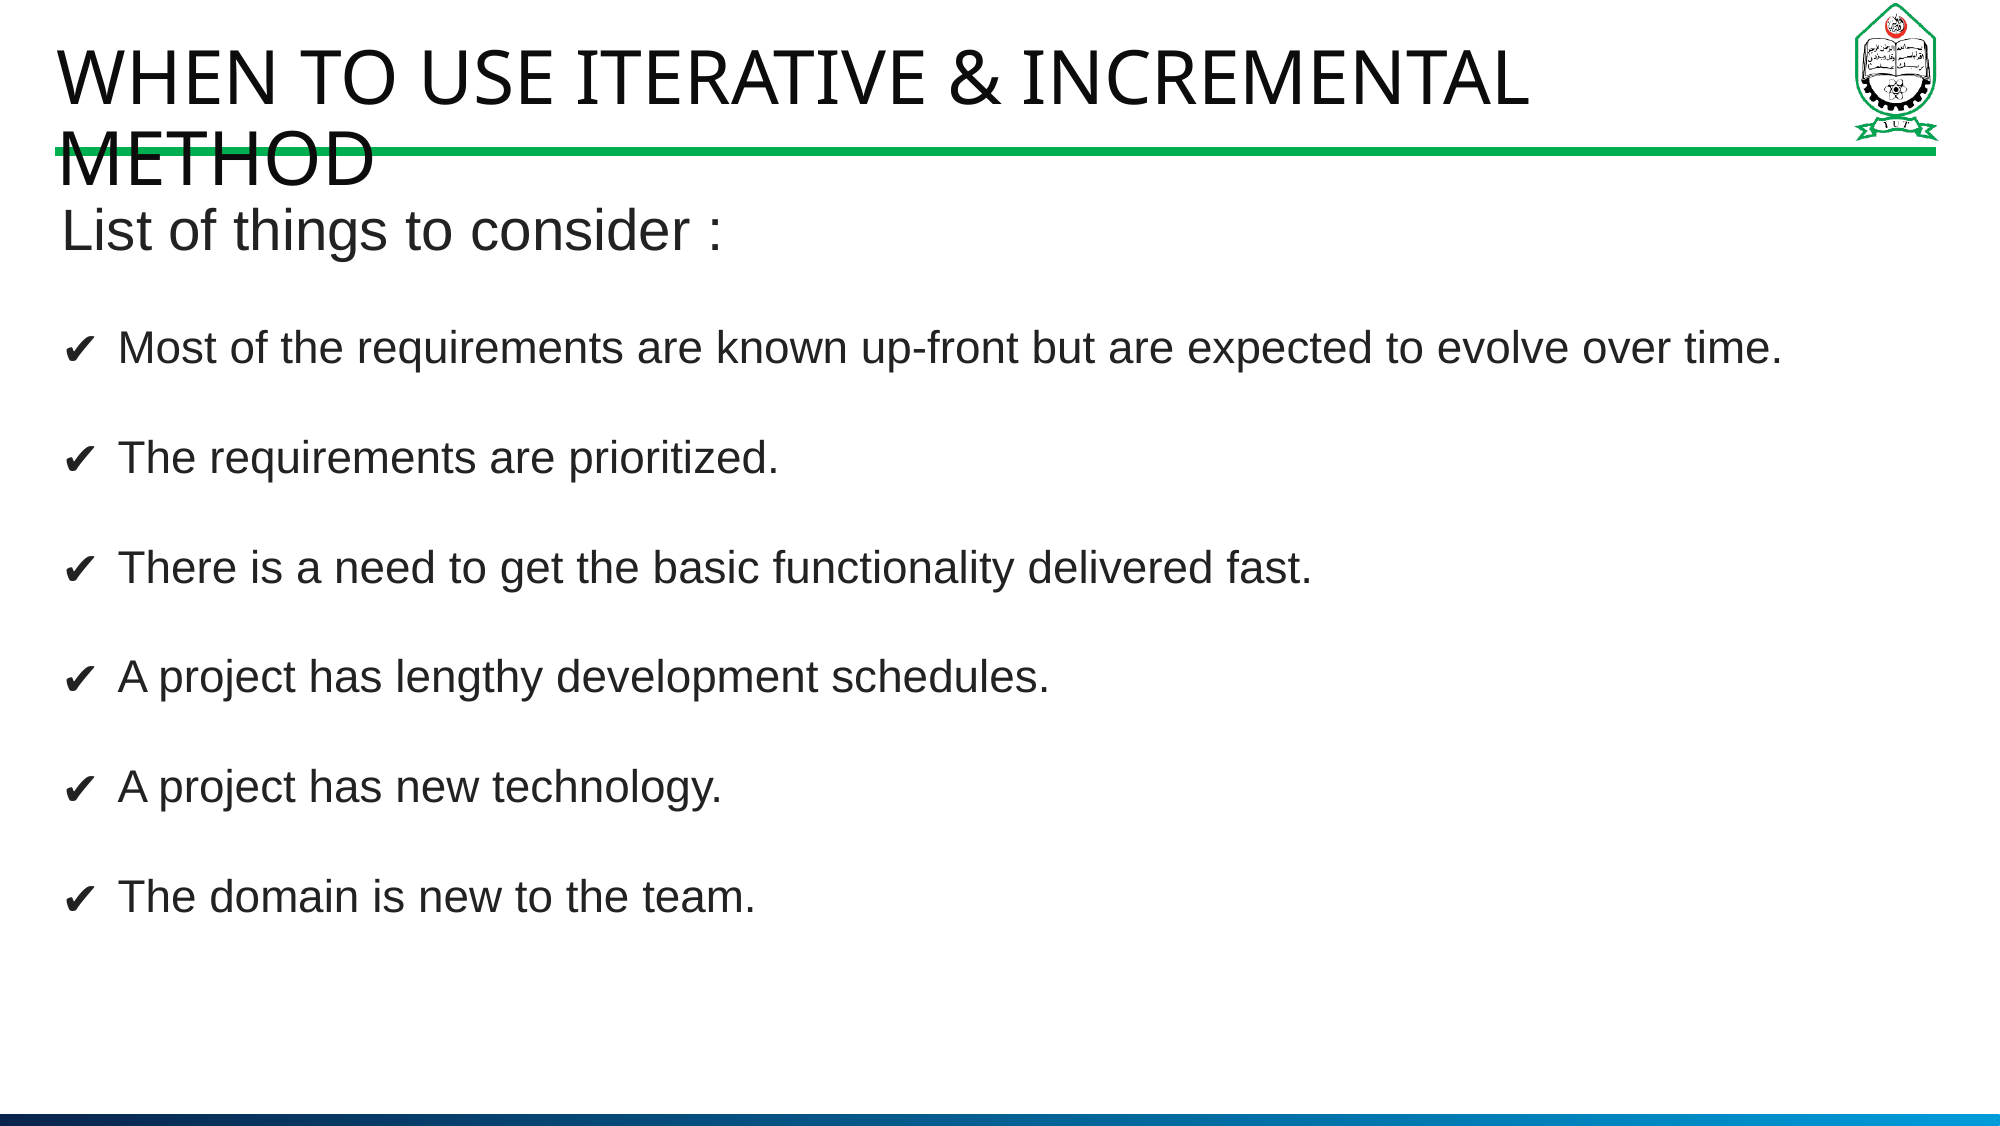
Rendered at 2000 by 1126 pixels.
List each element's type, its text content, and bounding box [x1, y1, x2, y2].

picture [1054, 1114, 1058, 1125]
text_box List of things to consider : Most of the requirements are known up-front but are expected to evolve over time. The requirements are prioritized. There is a need to get the basic functionality delivered fast. A project has lengthy development schedules. A project has new technology. The domain is new to the team. [46, 149, 1942, 938]
picture [1854, 3, 1939, 141]
title When to use Iterative & Incremental Method [56, 39, 1735, 149]
picture [1086, 1114, 1091, 1125]
